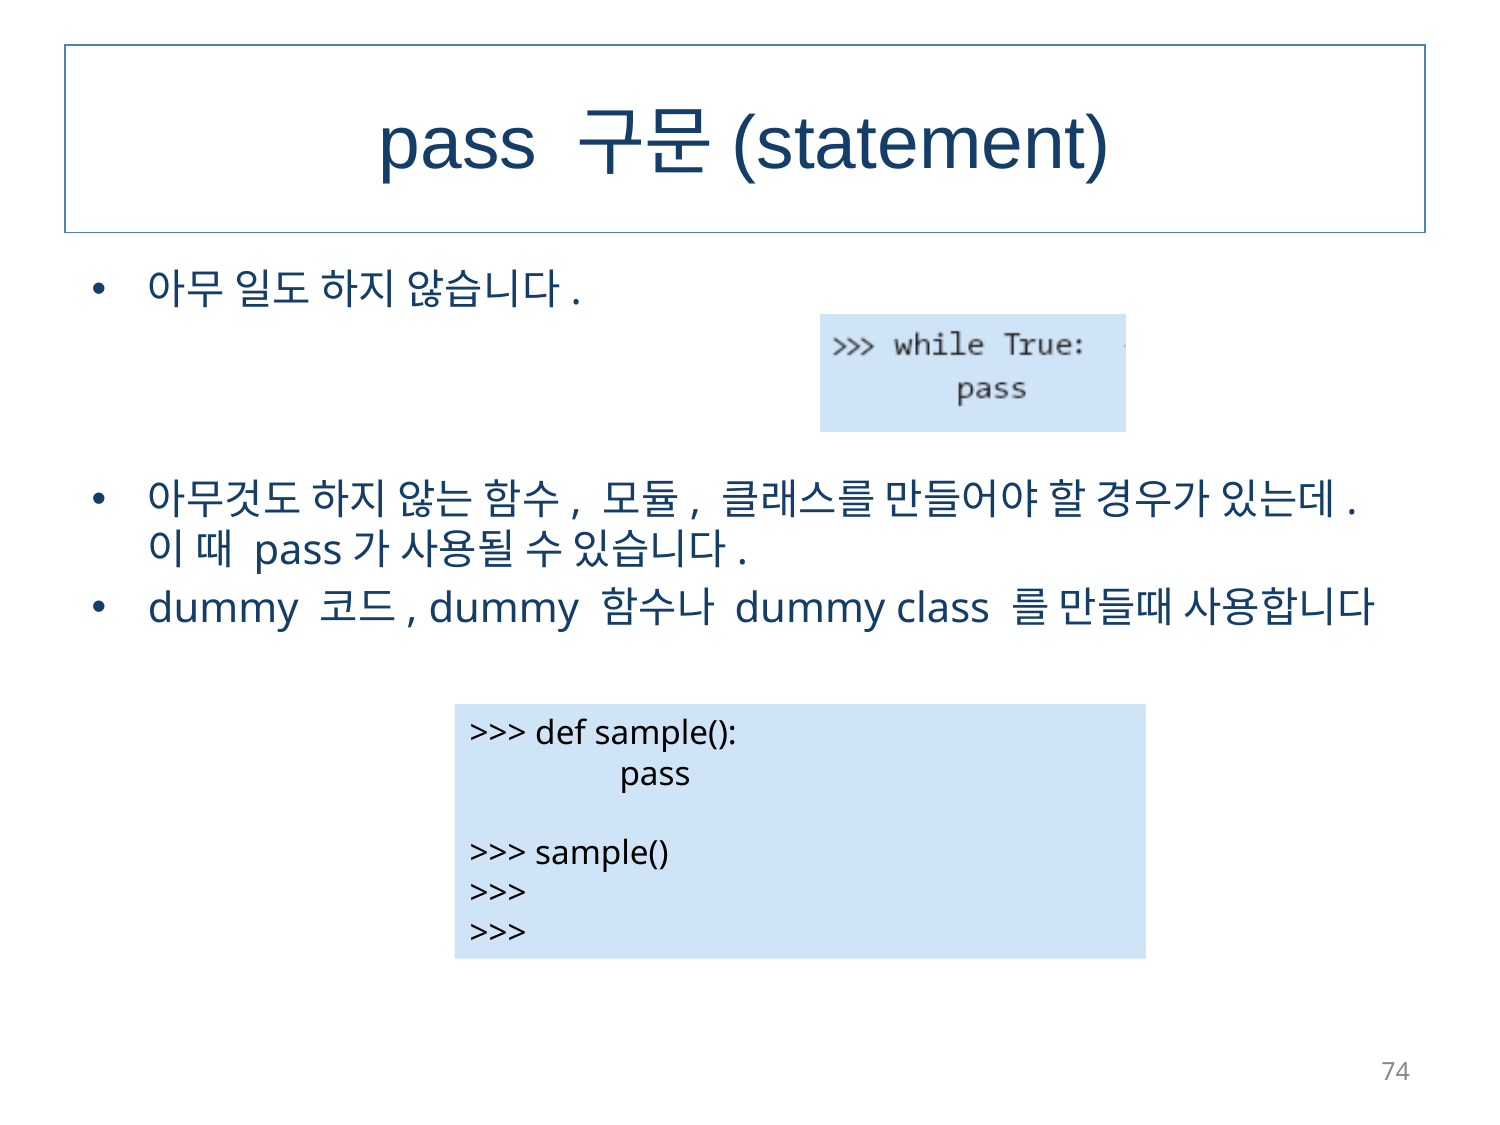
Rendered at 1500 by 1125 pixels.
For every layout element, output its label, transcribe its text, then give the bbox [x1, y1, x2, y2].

text_box 아무 일도 하지 않습니다. 아무것도 하지 않는 함수, 모듈, 클래스를 만들어야 할 경우가 있는데. 이 때 pass가 사용될 수 있습니다. dummy 코드, dummy 함수나 dummy class 를 만들때 사용합니다 [76, 255, 1425, 1086]
slide_number 74 [1074, 1042, 1425, 1103]
picture [820, 314, 1126, 432]
text_box >>> def sample(): pass >>> sample() >>> >>> [454, 704, 1146, 959]
text_box pass 구문(statement) [64, 45, 1425, 233]
